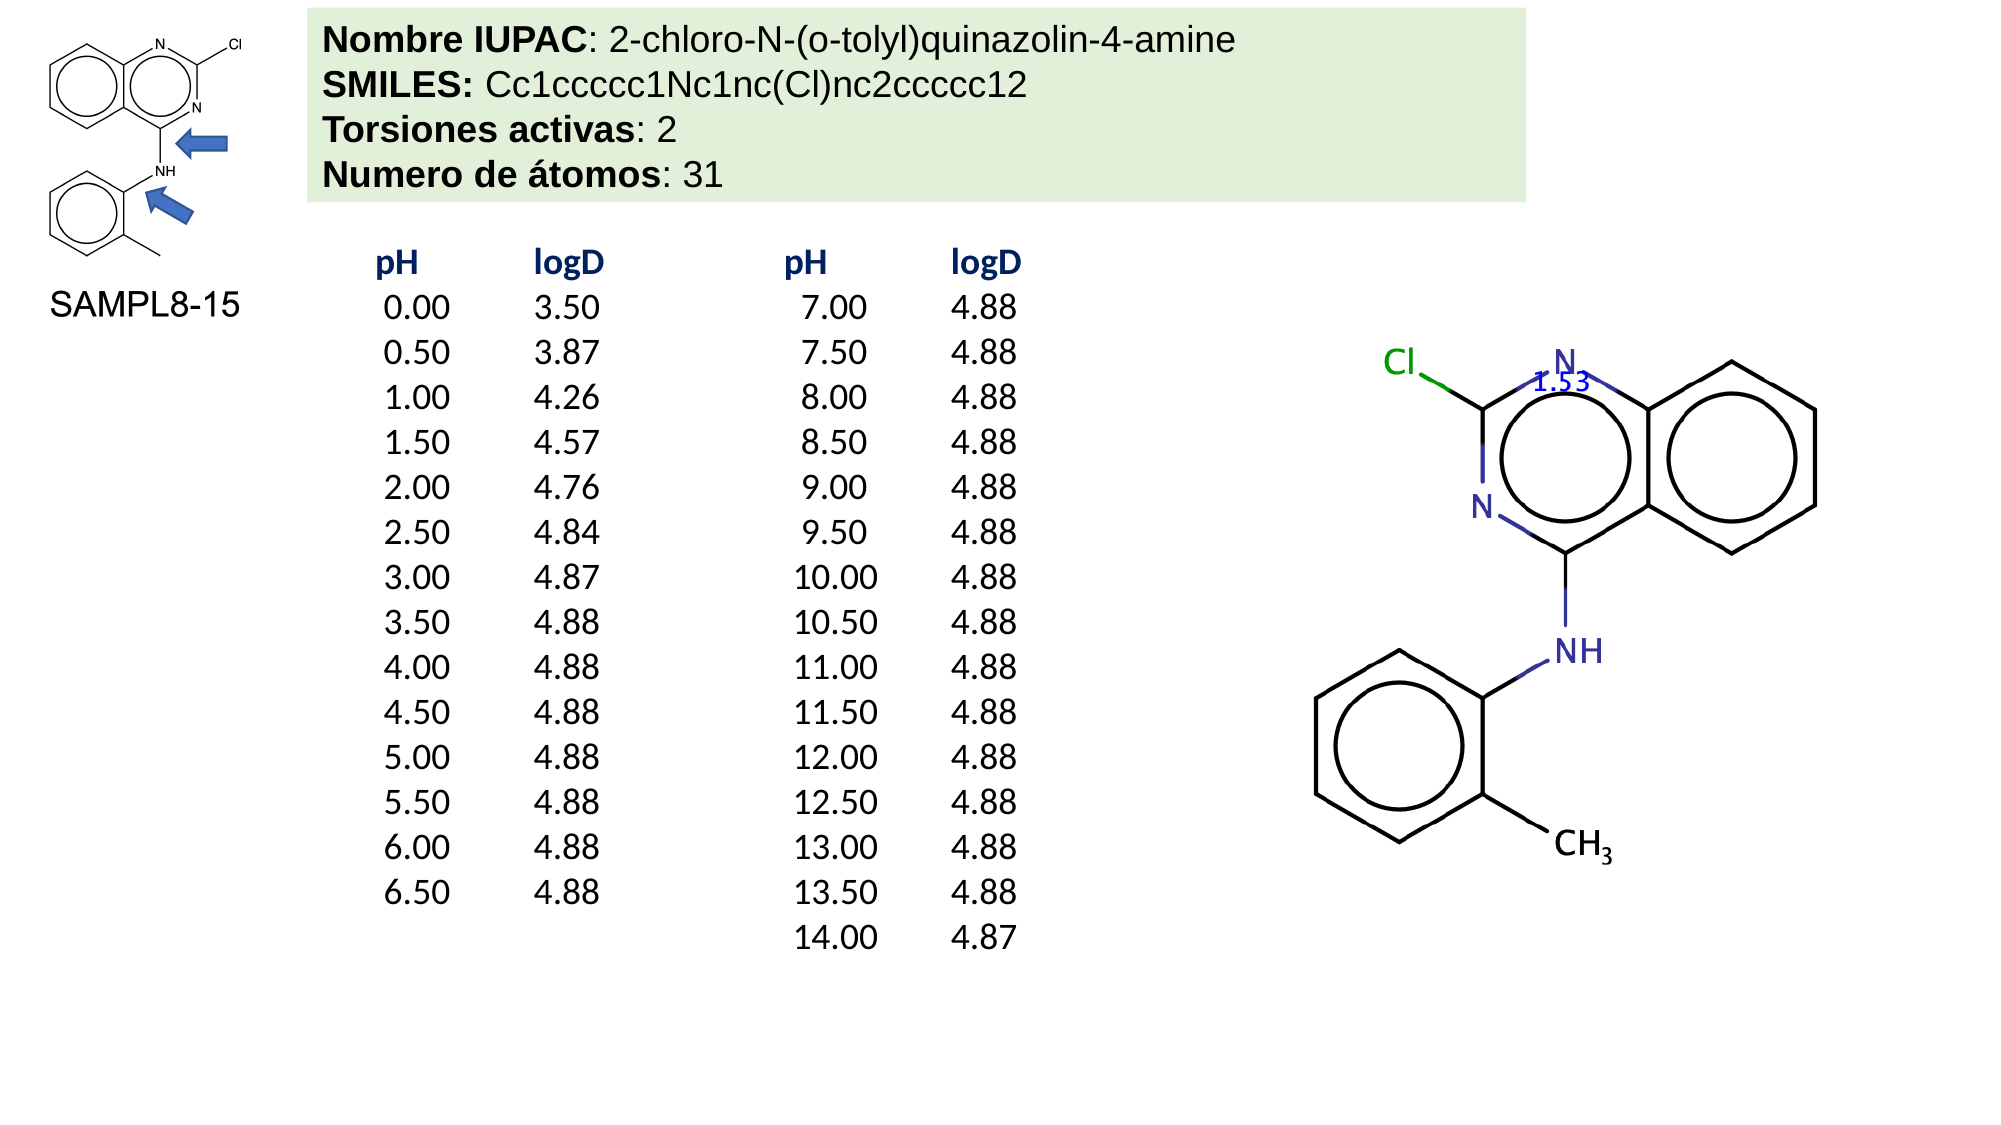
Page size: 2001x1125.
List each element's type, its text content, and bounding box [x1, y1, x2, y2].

picture [1247, 302, 1844, 905]
text_box pH logD 7.00 4.88 7.50 4.88 8.00 4.88 8.50 4.88 9.00 4.88 9.50 4.88 10.00 4.88 10.50 4.88 11.00 4.88 11.50 4.88 12.00 4.88 12.50 4.88 13.00 4.88 13.50 4.88 14.00 4.87 [769, 229, 1105, 965]
text_box Nombre IUPAC: 2-chloro-N-(o-tolyl)quinazolin-4-amine SMILES: Cc1ccccc1Nc1nc(Cl)nc2ccccc12 Torsiones activas: 2 Numero de átomos: 31 [307, 7, 1527, 203]
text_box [11, 24, 271, 340]
text_box pH logD 0.00 3.50 0.50 3.87 1.00 4.26 1.50 4.57 2.00 4.76 2.50 4.84 3.00 4.87 3.50 4.88 4.00 4.88 4.50 4.88 5.00 4.88 5.50 4.88 6.00 4.88 6.50 4.88 [352, 229, 688, 965]
